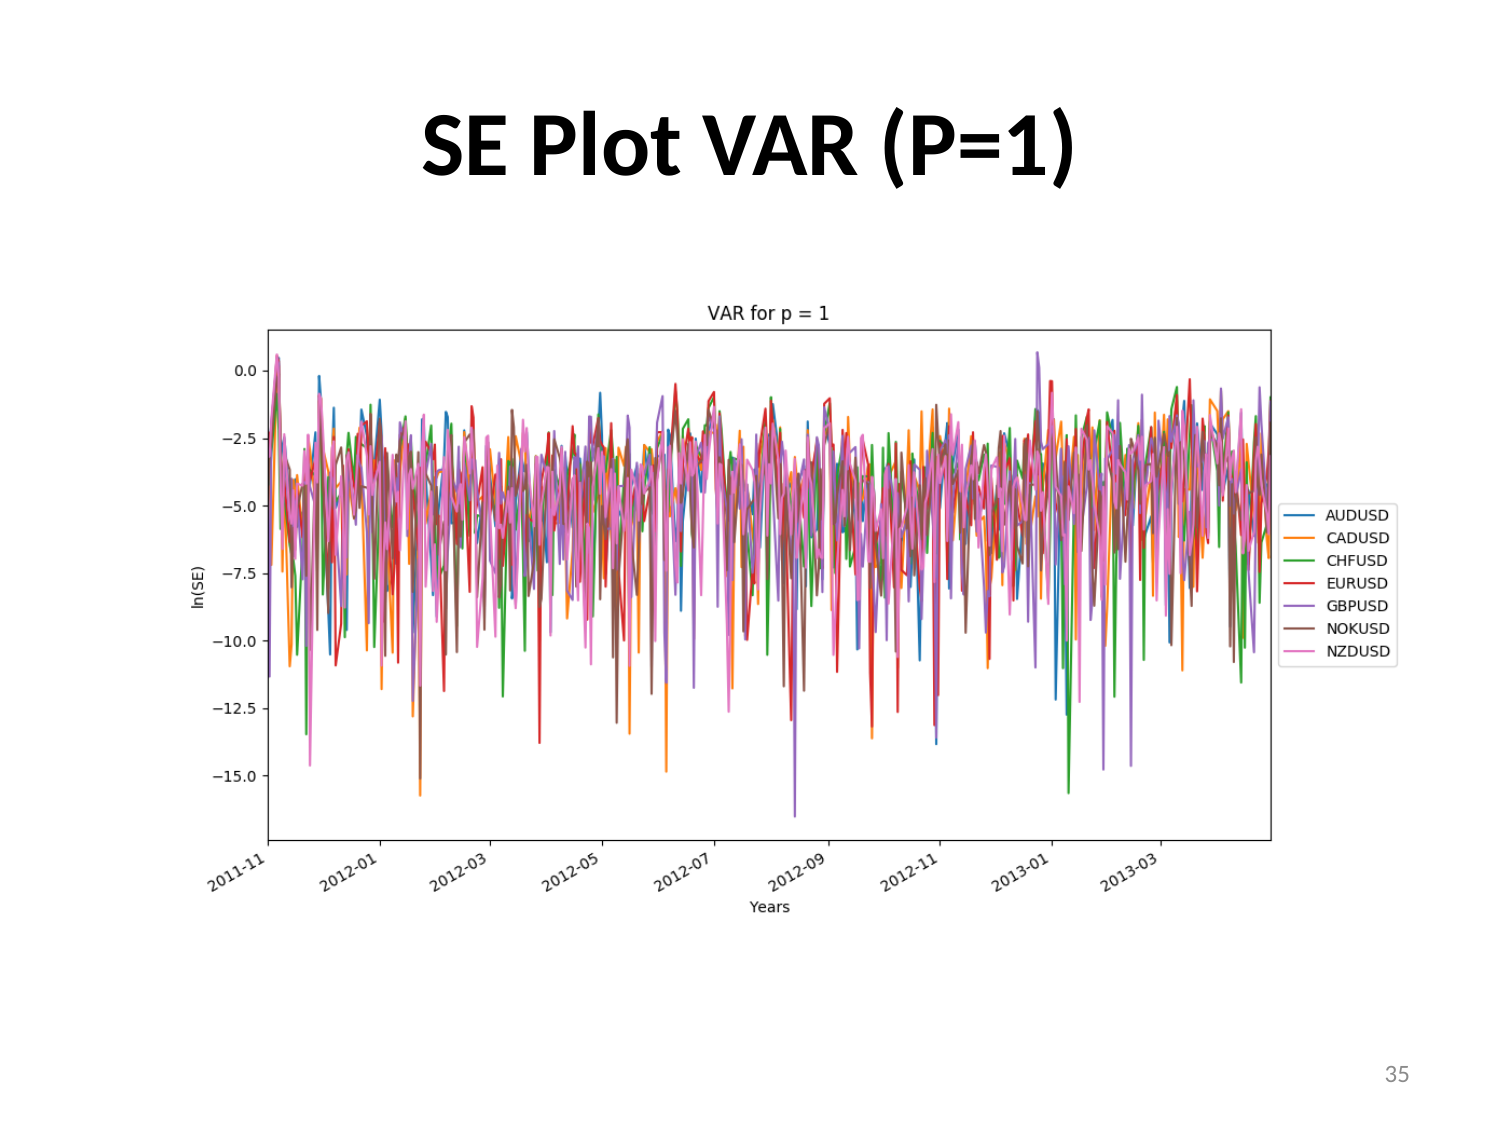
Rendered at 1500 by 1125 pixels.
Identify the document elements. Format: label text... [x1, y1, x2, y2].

title SE Plot VAR (P=1) [75, 45, 1425, 233]
picture [106, 238, 1401, 990]
slide_number 35 [1074, 1042, 1425, 1103]
